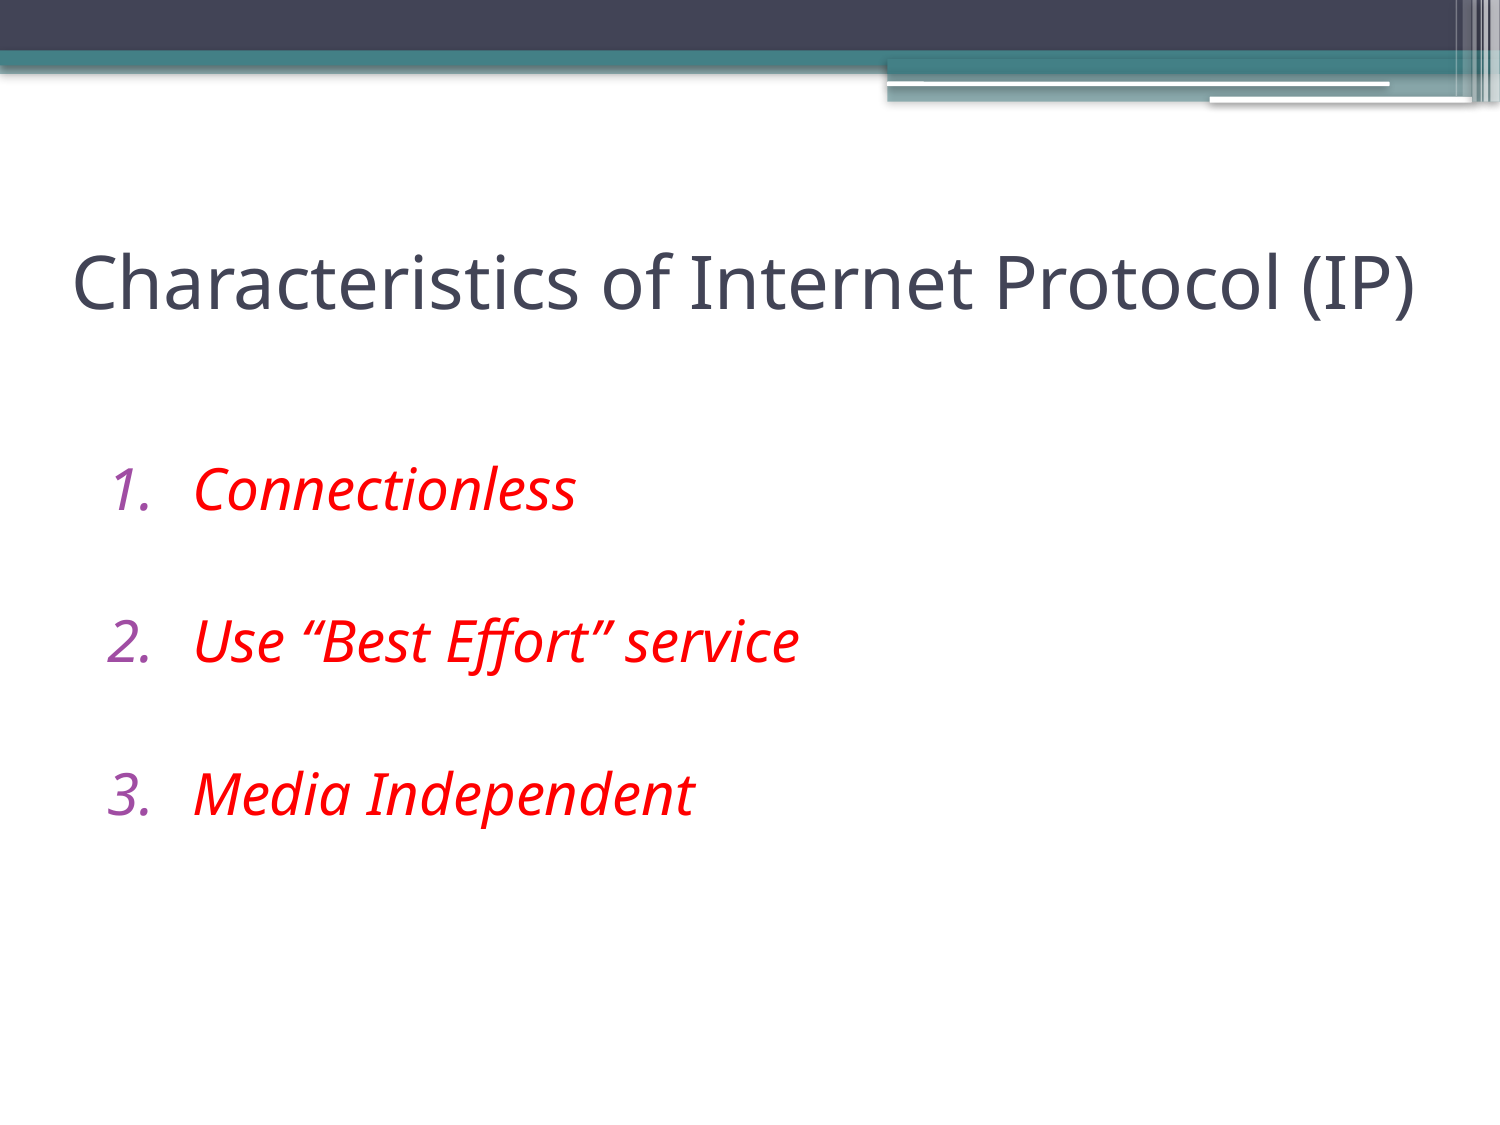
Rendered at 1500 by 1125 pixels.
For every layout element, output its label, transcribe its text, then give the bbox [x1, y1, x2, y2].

list Connectionless Use “Best Effort” service Media Independent [75, 368, 1425, 1079]
title Characteristics of Internet Protocol (IP) [56, 192, 1444, 368]
